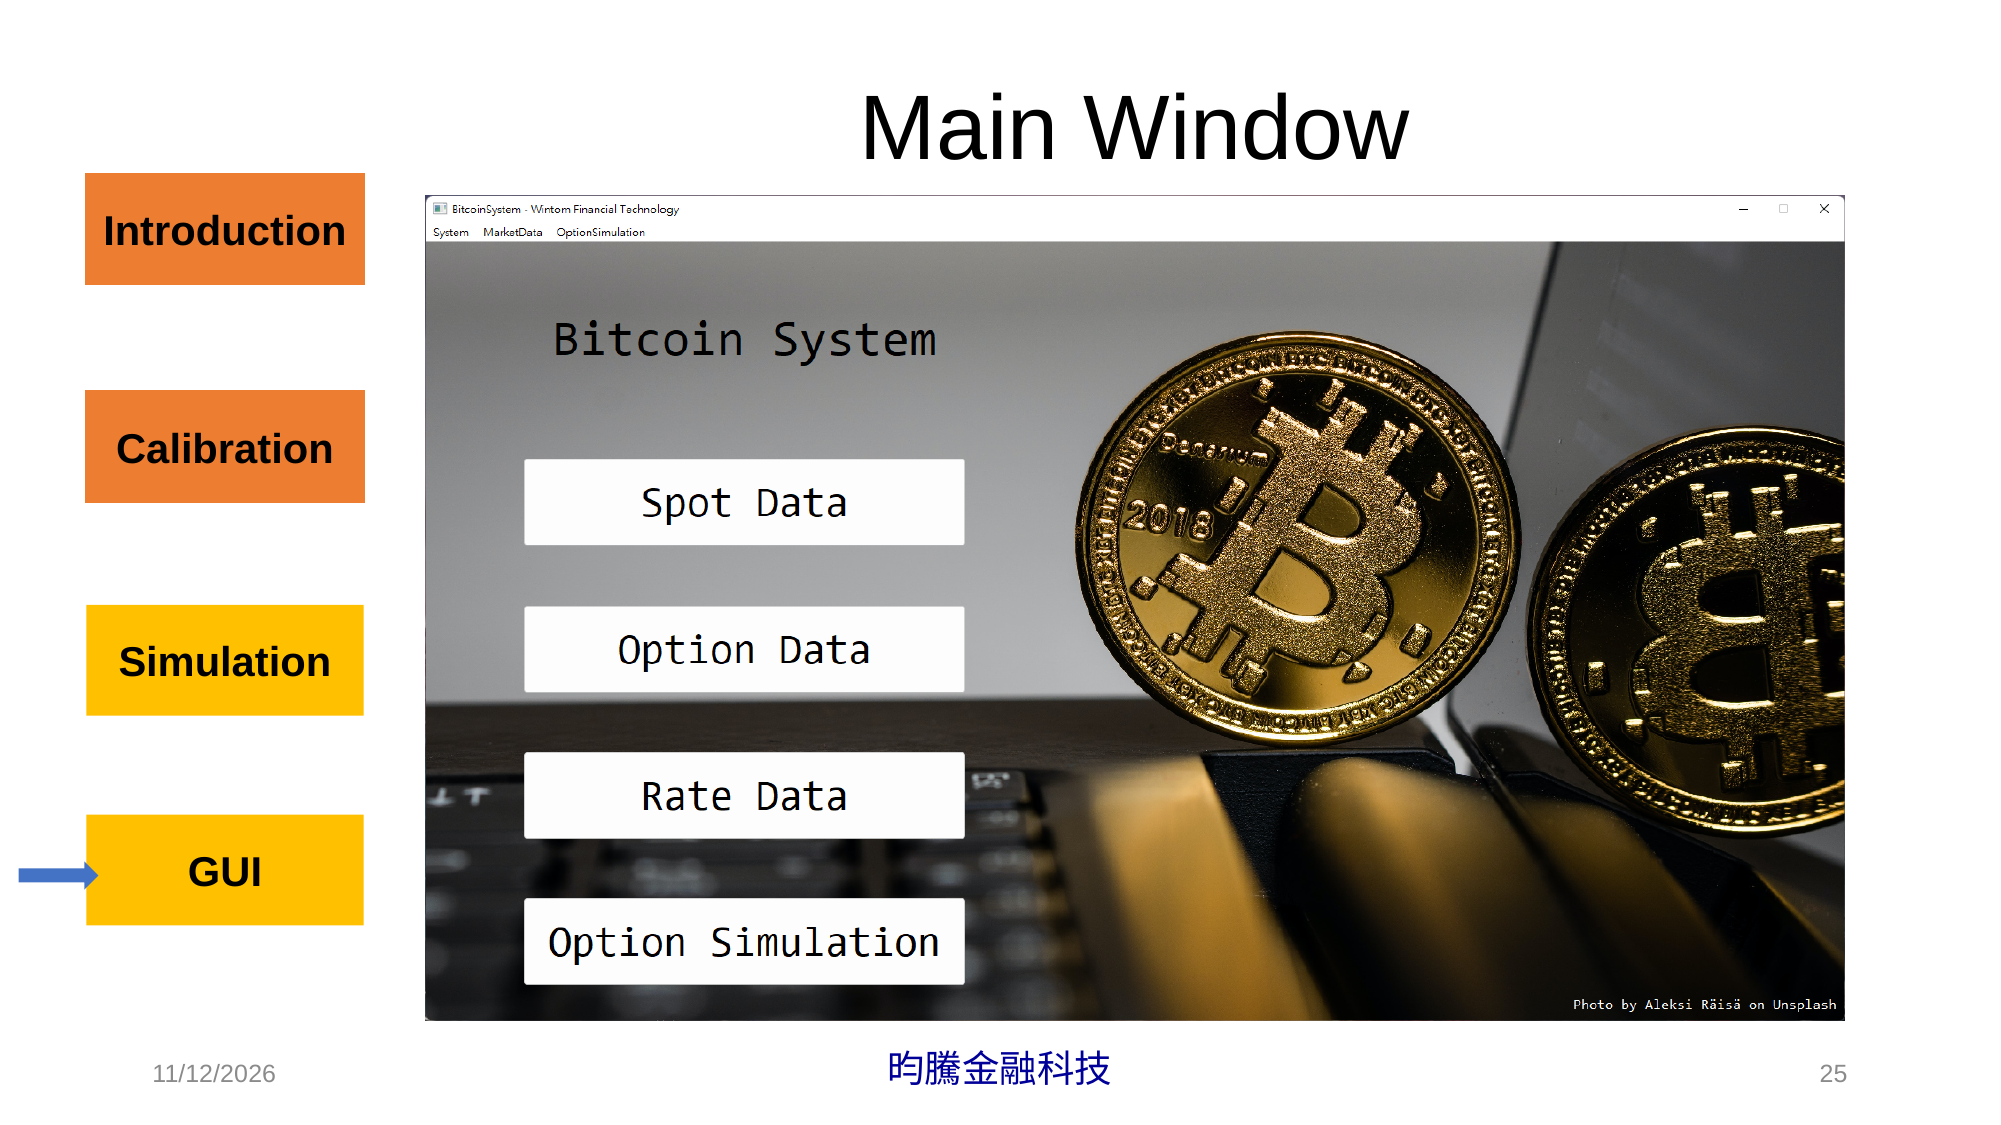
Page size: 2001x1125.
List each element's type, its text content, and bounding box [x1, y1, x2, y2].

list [425, 195, 1845, 1022]
slide_number 25 [1412, 1042, 1863, 1103]
text_box [17, 858, 100, 893]
footer 昀騰金融科技 [662, 1042, 1338, 1103]
title Main Window [407, 21, 1863, 239]
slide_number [137, 1042, 588, 1103]
